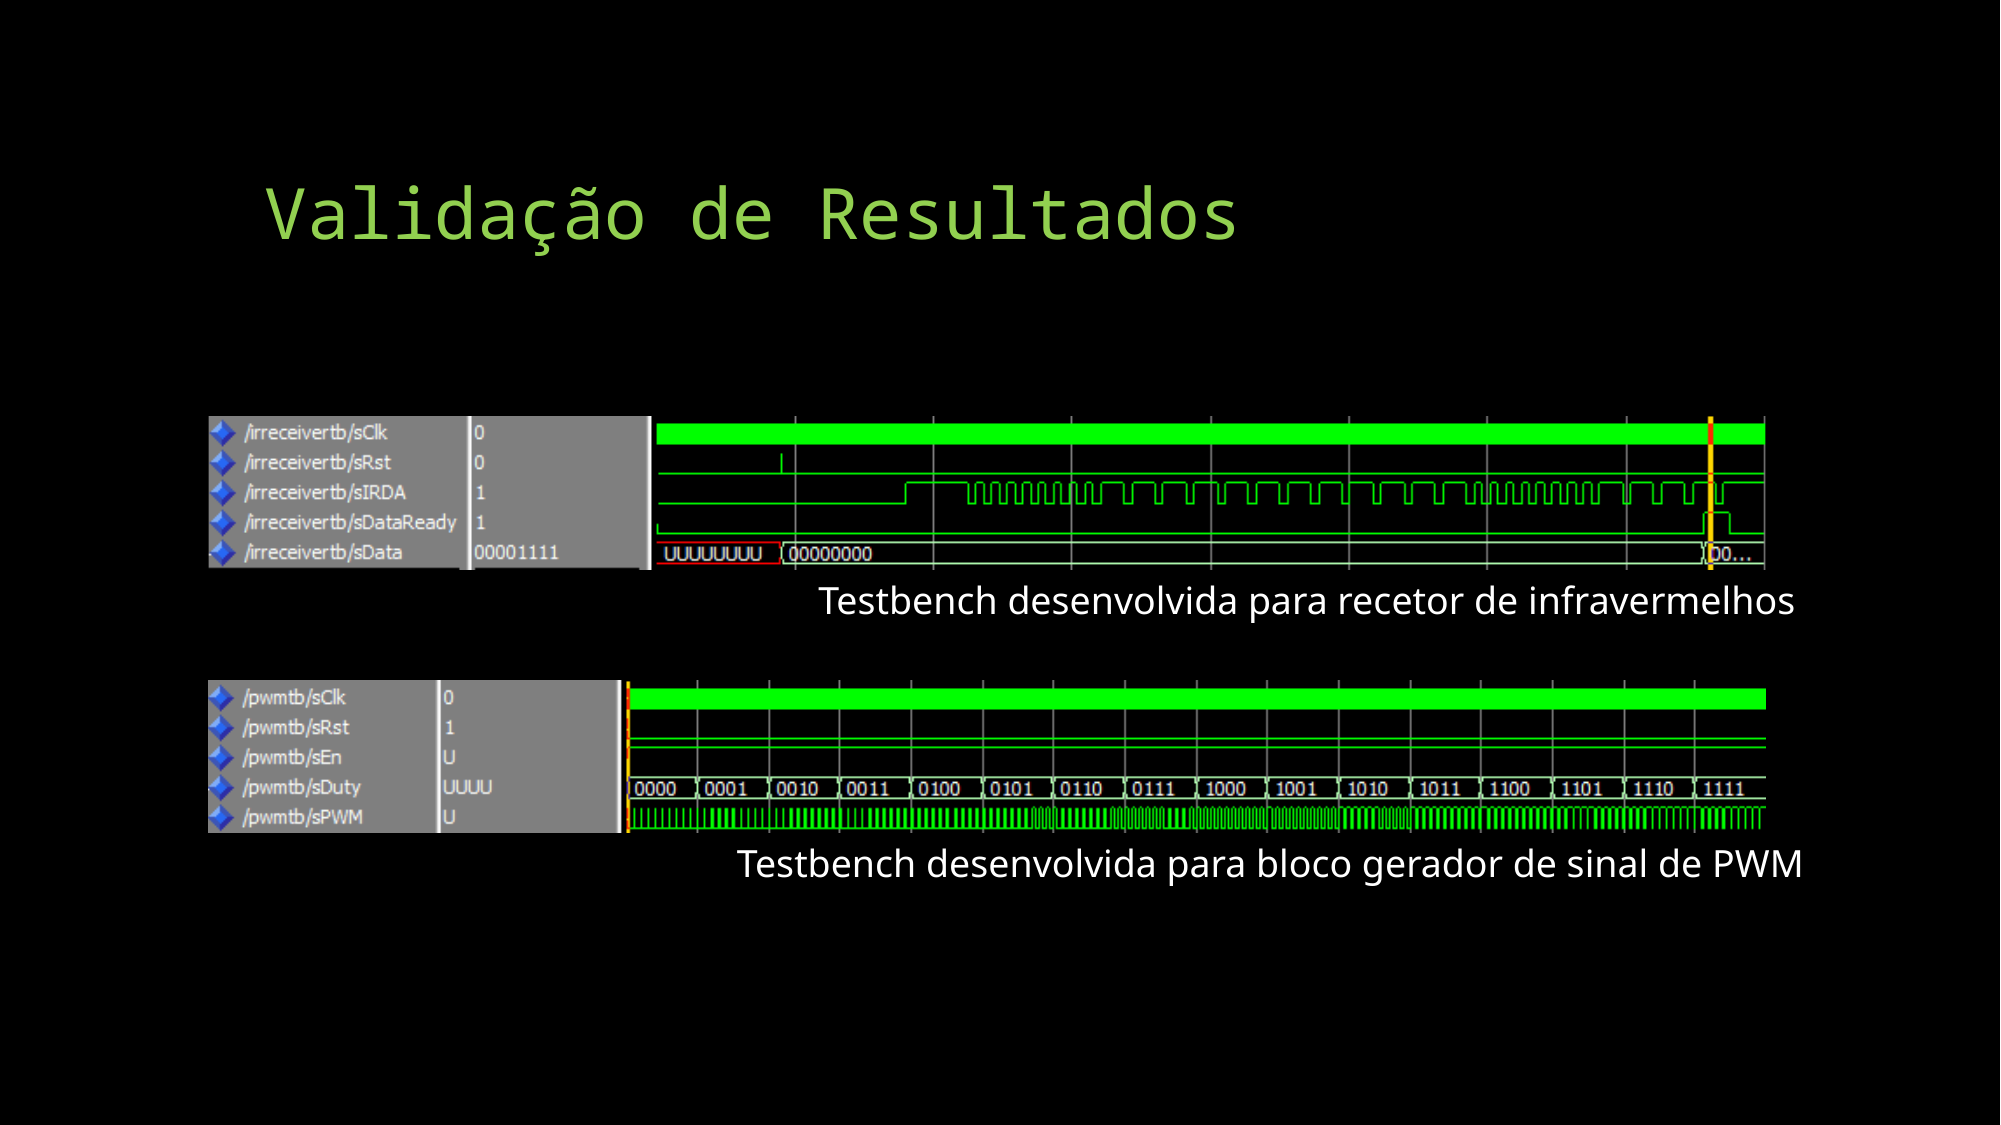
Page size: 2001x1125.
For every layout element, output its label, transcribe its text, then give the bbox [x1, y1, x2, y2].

picture [208, 680, 1766, 833]
text_box Testbench desenvolvida para recetor de infravermelhos [803, 569, 1812, 630]
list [208, 415, 1766, 570]
text_box Testbench desenvolvida para bloco gerador de sinal de PWM [722, 832, 1820, 893]
title Validação de Resultados [249, 75, 1750, 263]
